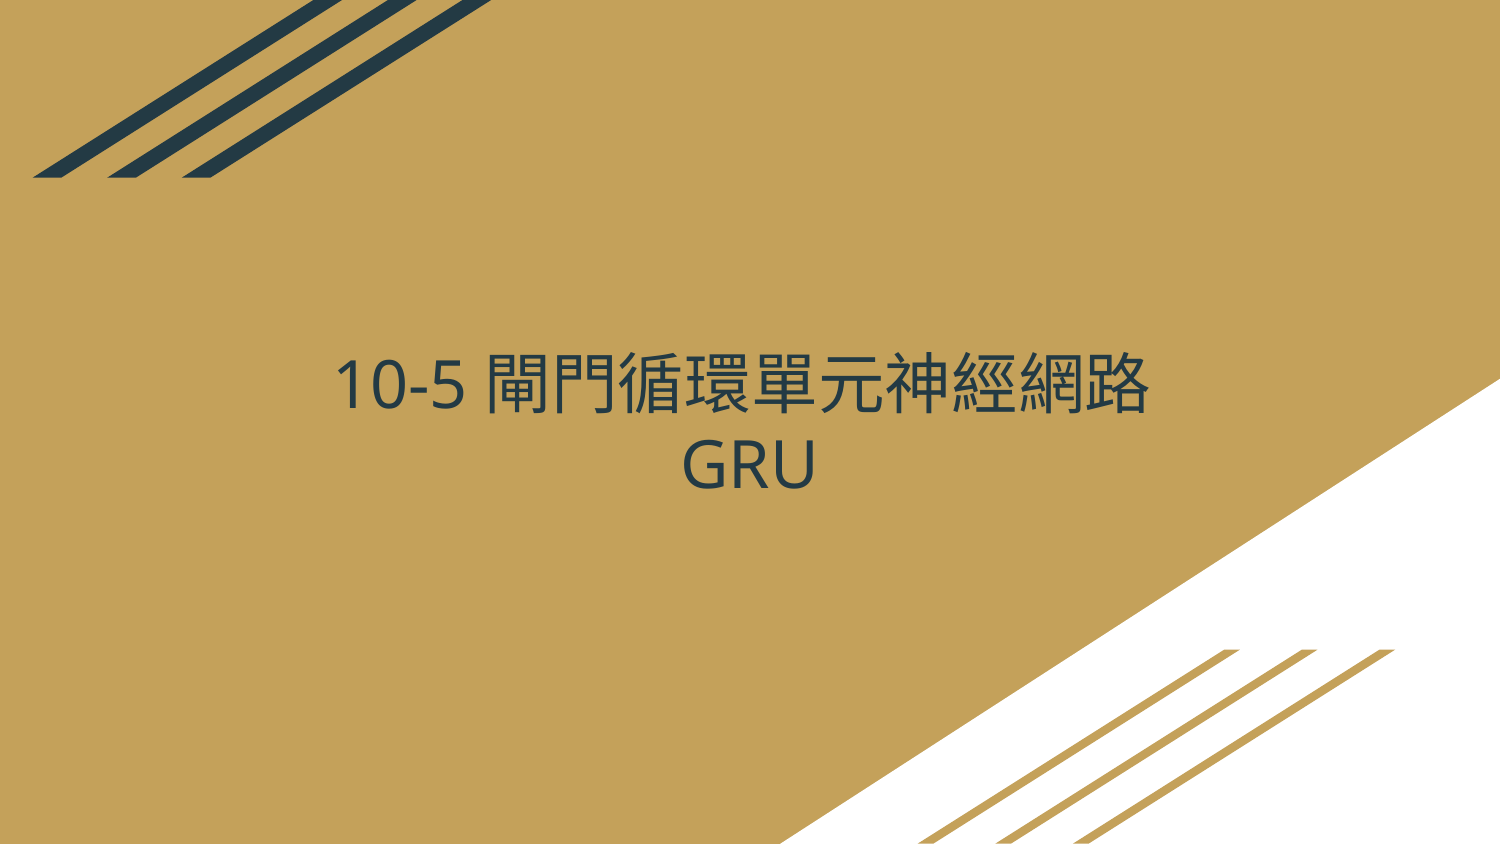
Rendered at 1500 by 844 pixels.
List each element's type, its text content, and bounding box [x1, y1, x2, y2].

title 10-5閘門循環單元神經網路GRU [249, 286, 1251, 557]
